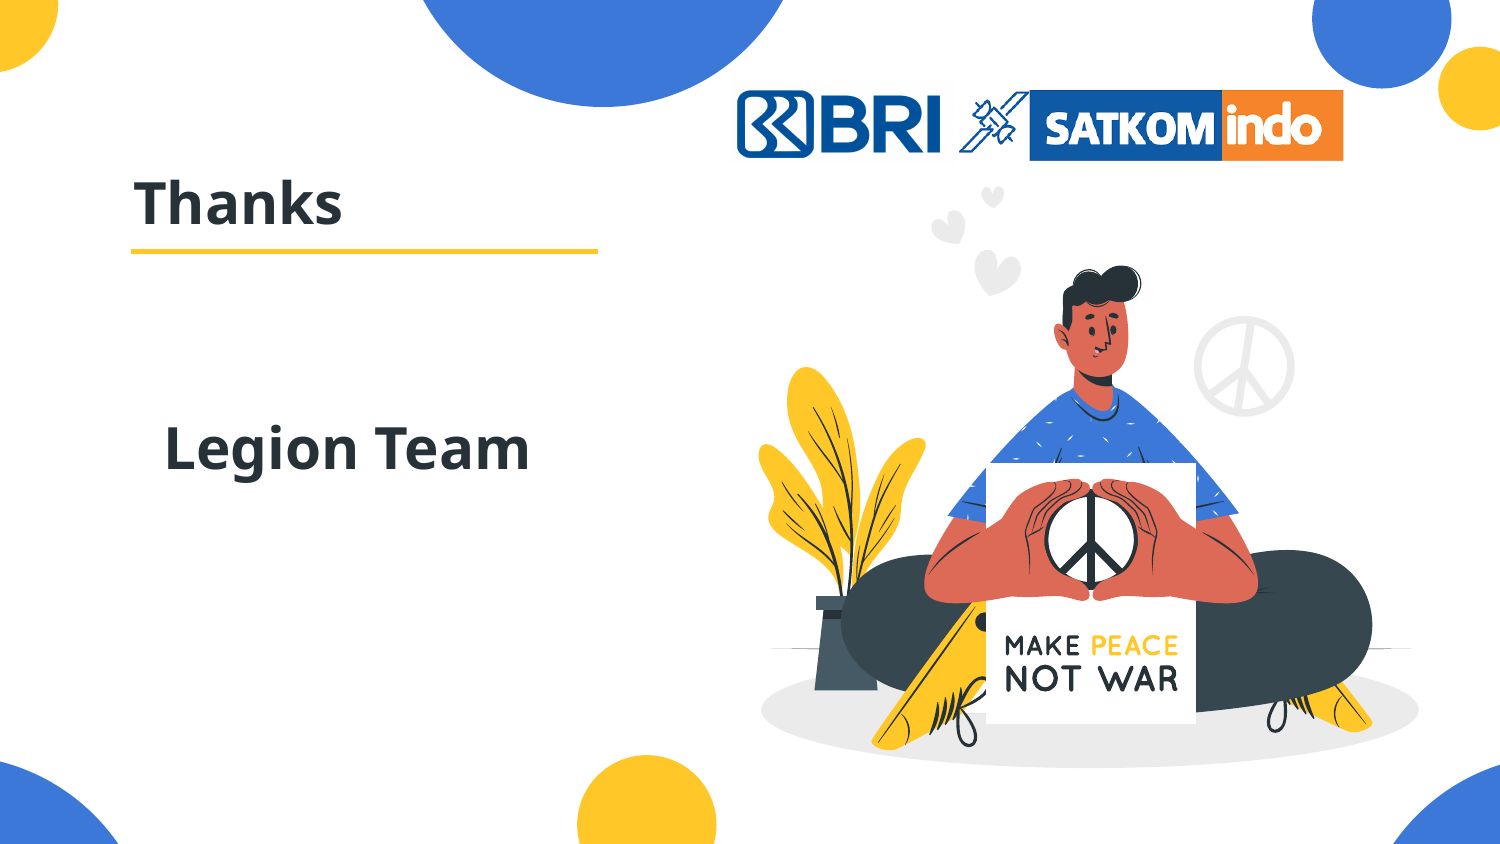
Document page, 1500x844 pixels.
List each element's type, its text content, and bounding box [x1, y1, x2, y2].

text_box Thanks [118, 121, 756, 252]
title Legion Team [0, 396, 750, 562]
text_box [755, 185, 1420, 769]
picture [730, 79, 1347, 166]
